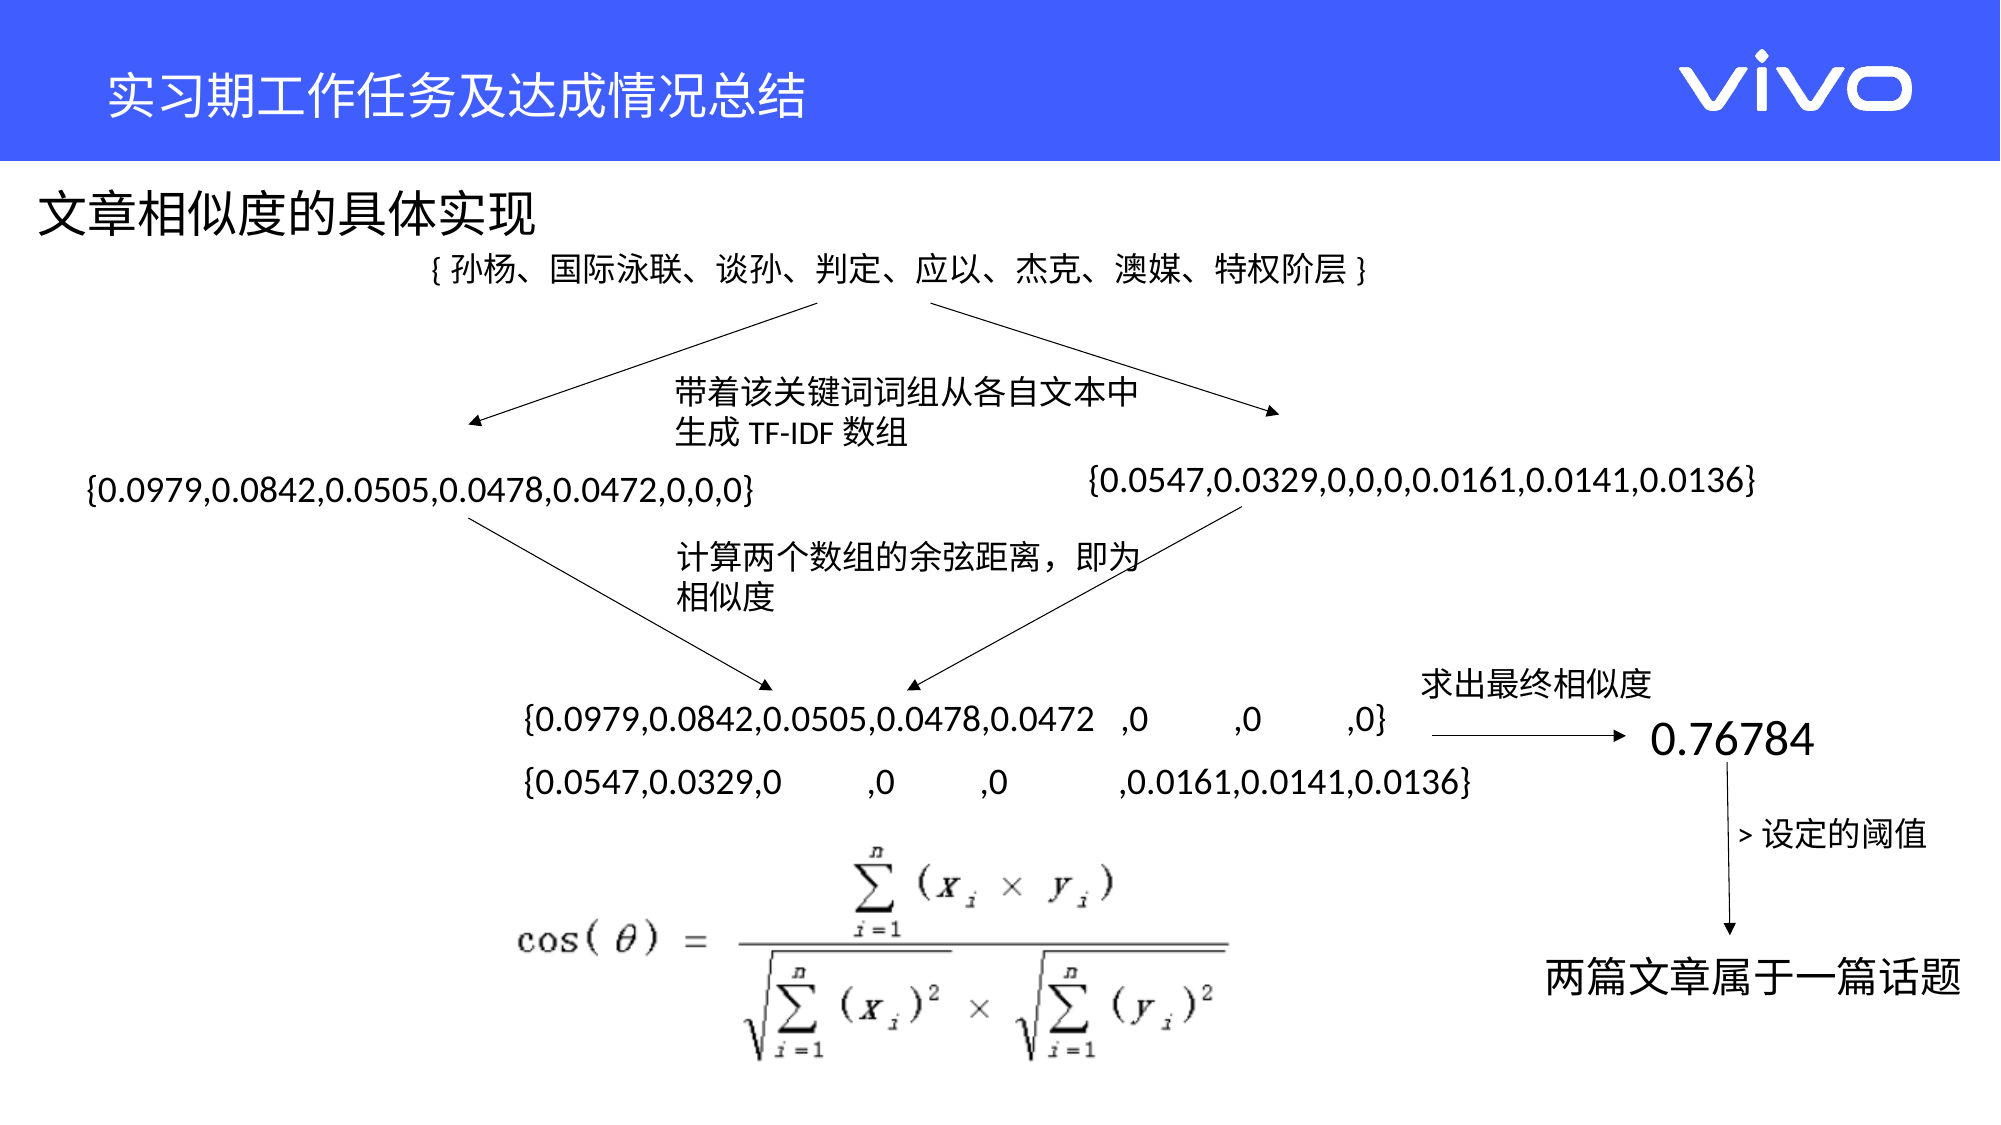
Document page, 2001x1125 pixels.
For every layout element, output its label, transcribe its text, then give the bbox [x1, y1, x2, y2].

text_box {孙杨、国际泳联、谈孙、判定、应以、杰克、澳媒、特权阶层} [416, 240, 1419, 296]
text_box {0.0547,0.0329,0 ,0 ,0 ,0.0161,0.0141,0.0136} [509, 749, 1511, 810]
picture [0, 0, 2000, 161]
text_box 两篇文章属于一篇话题 [1529, 942, 2000, 1008]
text_box {0.0979,0.0842,0.0505,0.0478,0.0472,0,0,0} [71, 457, 1073, 518]
text_box 计算两个数组的余弦距离，即为相似度 [773, 529, 906, 624]
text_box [930, 303, 1280, 415]
text_box >设定的阈值 [1730, 805, 2000, 861]
text_box 求出最终相似度 [1405, 655, 1698, 711]
text_box {0.0547,0.0329,0,0,0,0.0161,0.0141,0.0136} [1073, 447, 2000, 508]
text_box {0.0979,0.0842,0.0505,0.0478,0.0472 ,0 ,0 ,0} [509, 686, 1511, 746]
picture [508, 833, 1280, 1093]
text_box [468, 517, 773, 691]
text_box 文章相似度的具体实现 [22, 175, 1122, 251]
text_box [468, 303, 818, 425]
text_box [906, 506, 1242, 691]
text_box >设定的阈值 [1722, 805, 1727, 861]
text_box 带着该关键词词组从各自文本中生成TF-IDF数组 [659, 363, 1155, 457]
text_box 0.76784 [1635, 697, 1841, 773]
